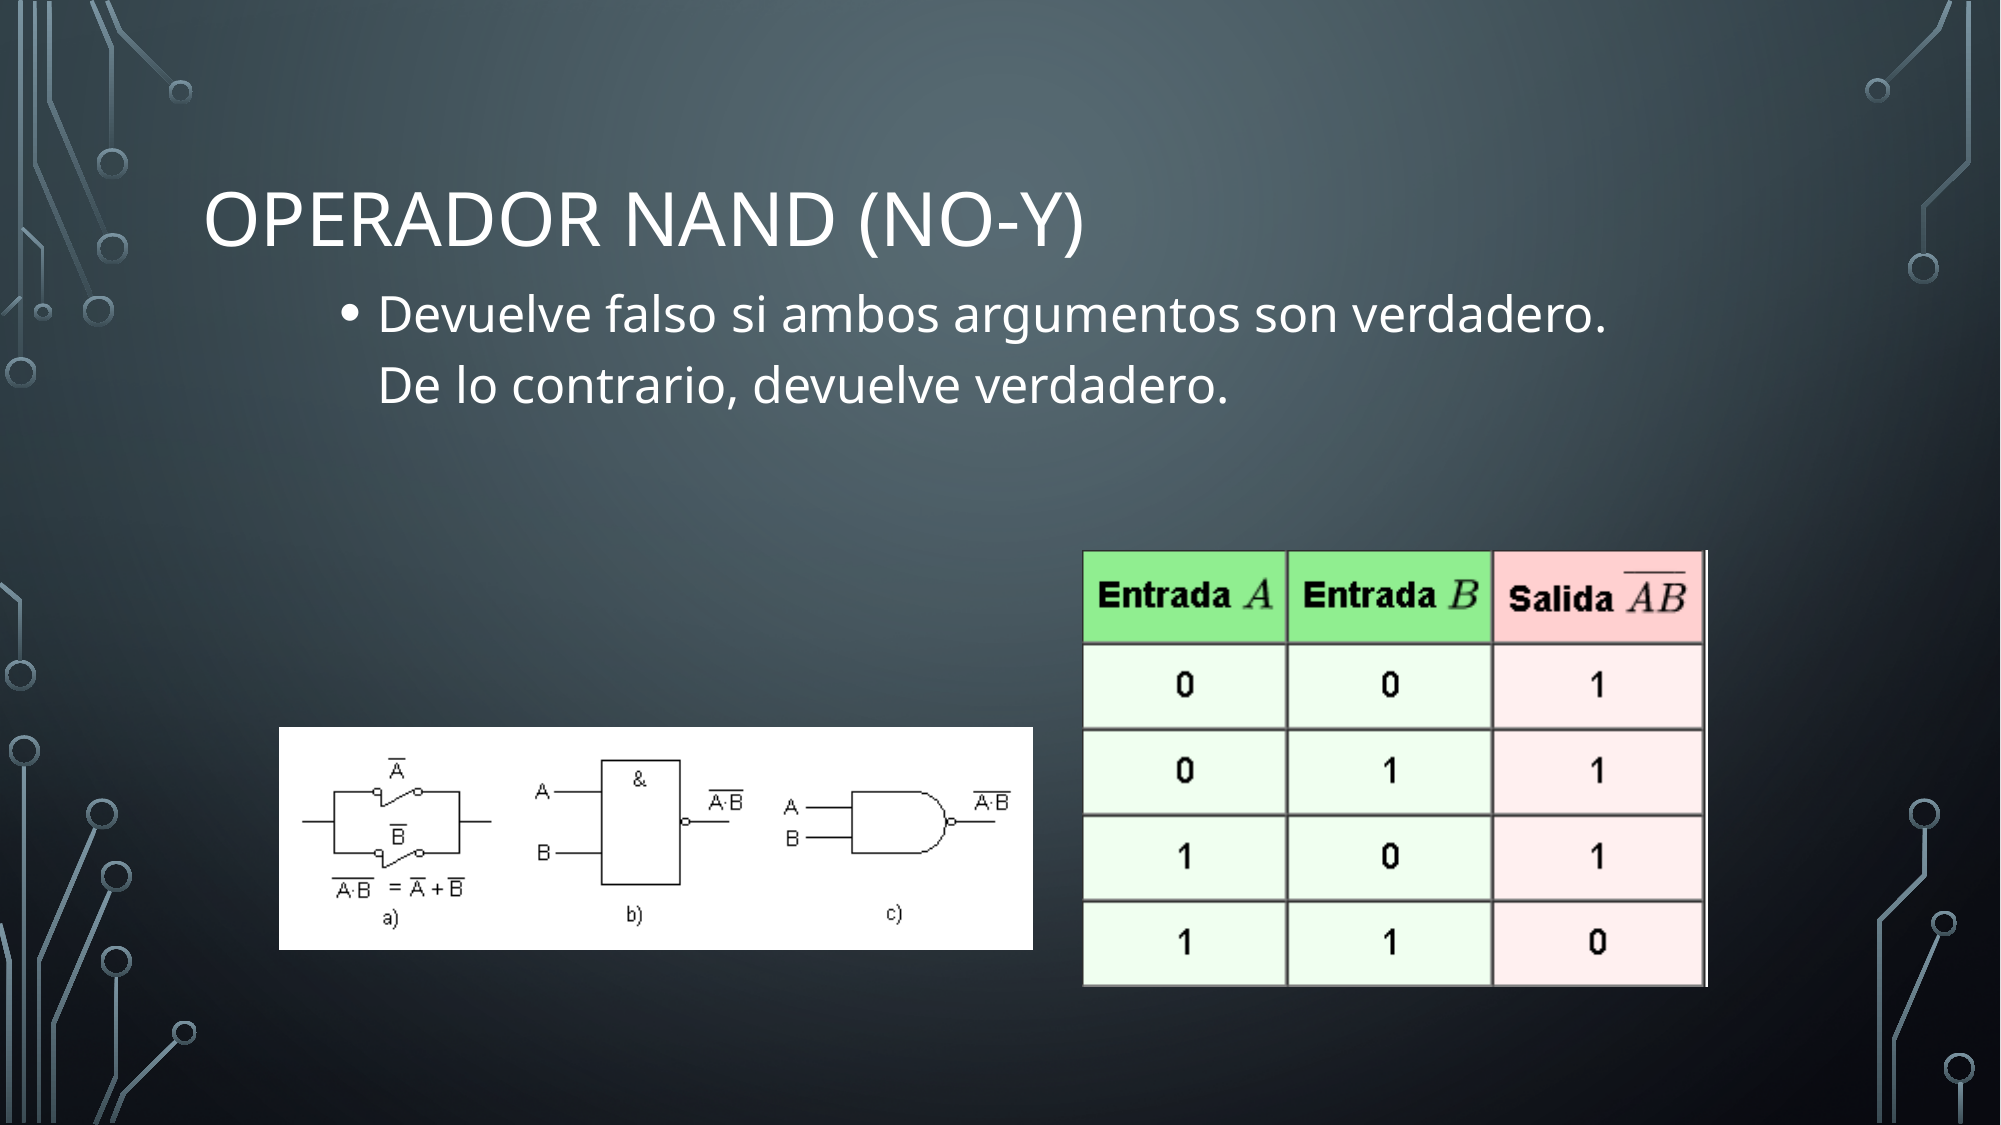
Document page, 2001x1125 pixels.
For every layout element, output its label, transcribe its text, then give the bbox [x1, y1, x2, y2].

title Operador NAND (NO-Y) [187, 101, 1813, 344]
list Devuelve falso si ambos argumentos son verdadero. De lo contrario, devuelve verdadero. [324, 262, 1686, 539]
picture [1082, 550, 1708, 987]
picture [278, 727, 1033, 950]
